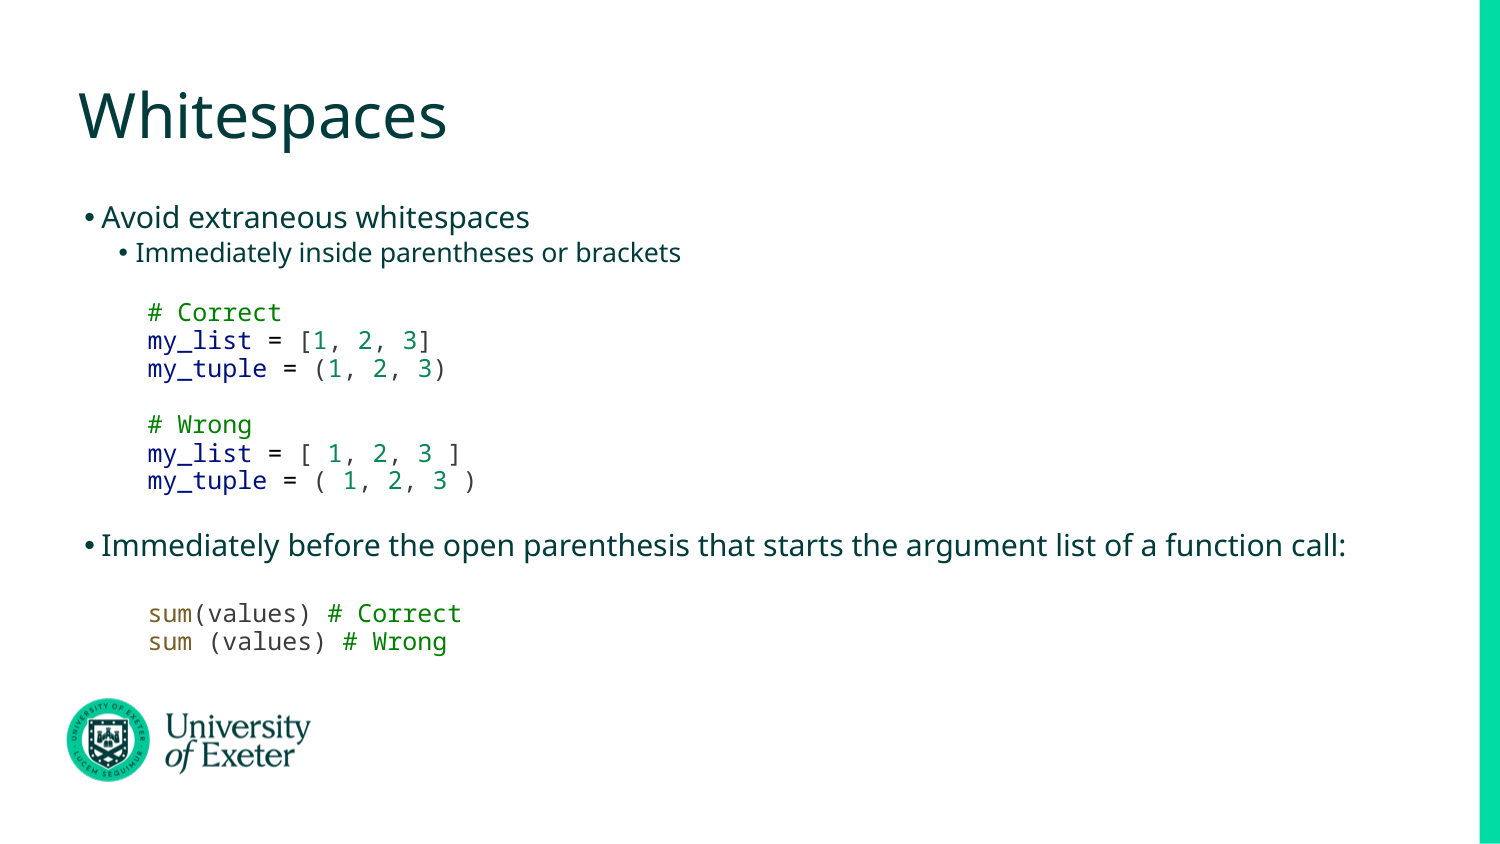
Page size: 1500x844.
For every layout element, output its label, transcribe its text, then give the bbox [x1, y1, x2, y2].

list Avoid extraneous whitespaces Immediately inside parentheses or brackets Immediately before the open parenthesis that starts the argument list of a function call: [69, 194, 1421, 613]
text_box # Correct my_list = [1, 2, 3] my_tuple = (1, 2, 3) # Wrong my_list = [ 1, 2, 3 ] my_tuple = ( 1, 2, 3 ) [132, 290, 883, 503]
picture [54, 651, 324, 829]
text_box sum(values) # Correct sum (values) # Wrong [132, 592, 883, 720]
title Whitespaces [64, 77, 1200, 153]
